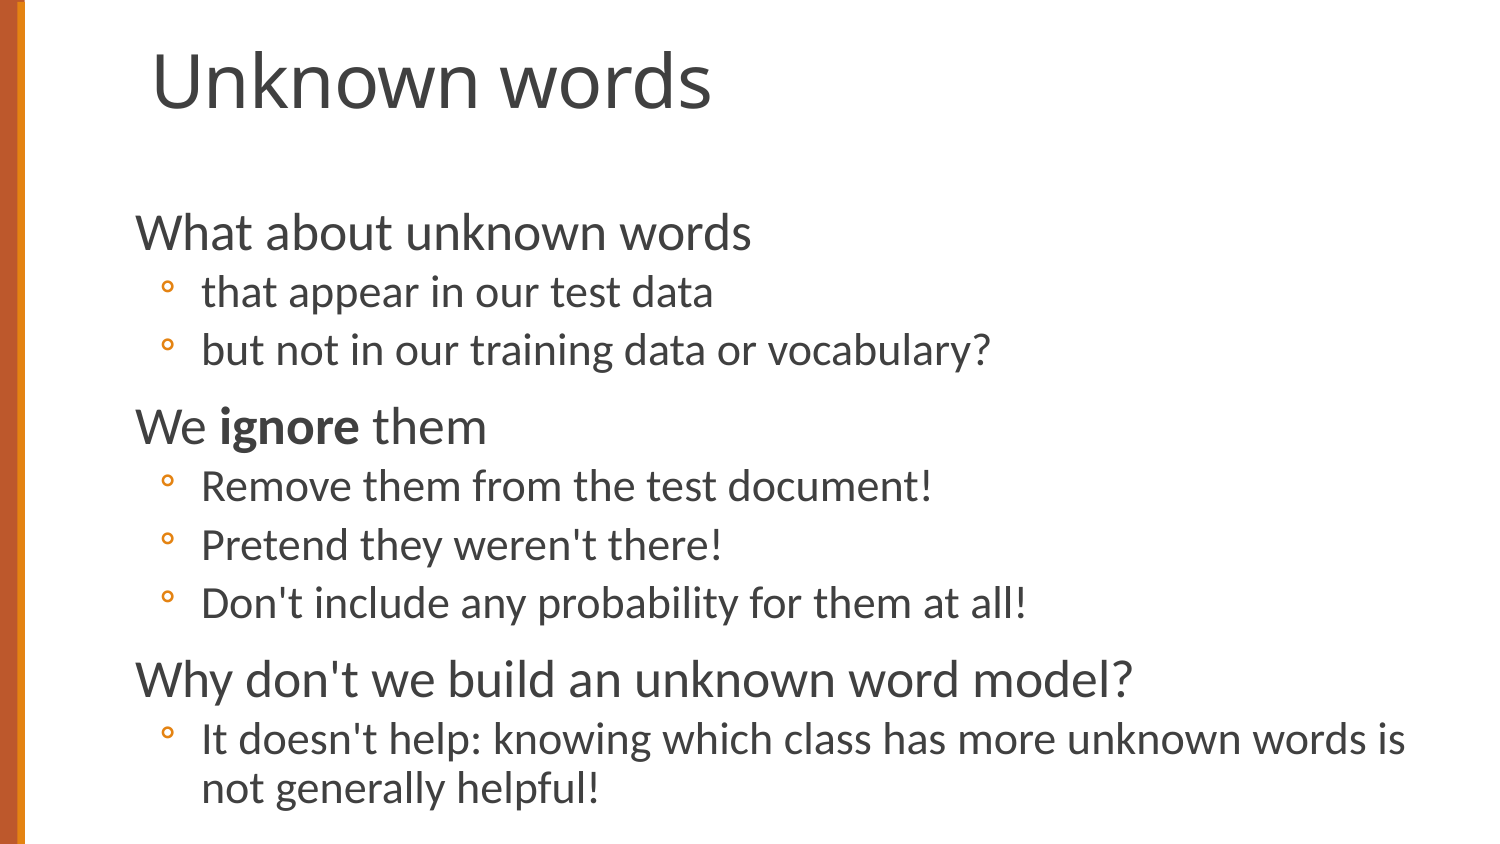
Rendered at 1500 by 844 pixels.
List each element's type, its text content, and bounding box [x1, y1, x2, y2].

title Unknown words [135, 19, 1373, 132]
list What about unknown words that appear in our test data but not in our training data or vocabulary? We ignore them Remove them from the test document! Pretend they weren't there! Don't include any probability for them at all! Why don't we build an unknown word model? It doesn't help: knowing which class has more unknown words is not generally helpful! [135, 196, 1450, 825]
